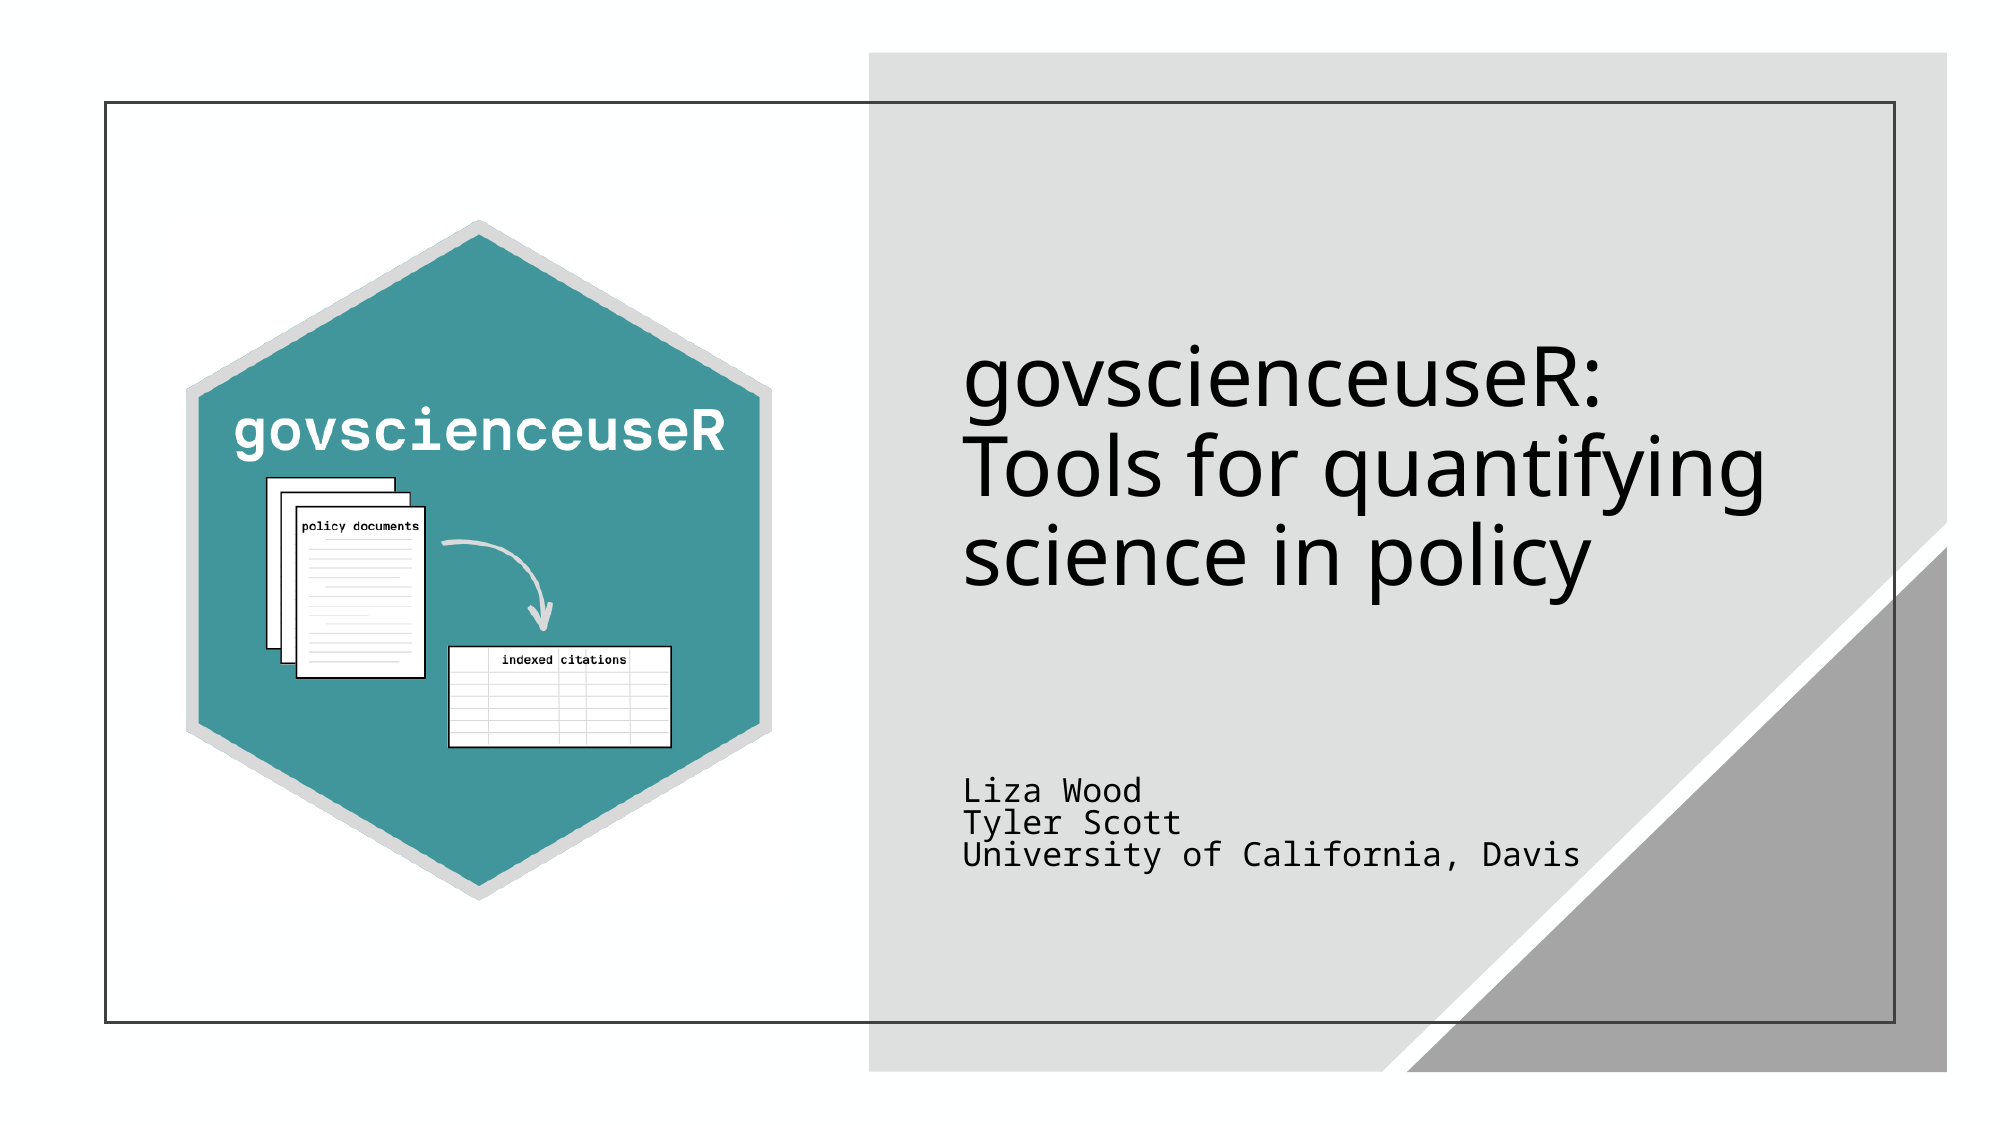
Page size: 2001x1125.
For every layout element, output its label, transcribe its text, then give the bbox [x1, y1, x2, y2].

text_box [0, 0, 2000, 1125]
picture [169, 213, 789, 906]
text_box [867, 51, 1948, 575]
text_box [1404, 544, 1948, 1074]
text_box [104, 101, 1895, 1023]
text_box [867, 1023, 1434, 1073]
subtitle Liza Wood Tyler Scott University of California, Davis [947, 769, 1658, 950]
title govscienceuseR: Tools for quantifying science in policy [947, 175, 1831, 612]
